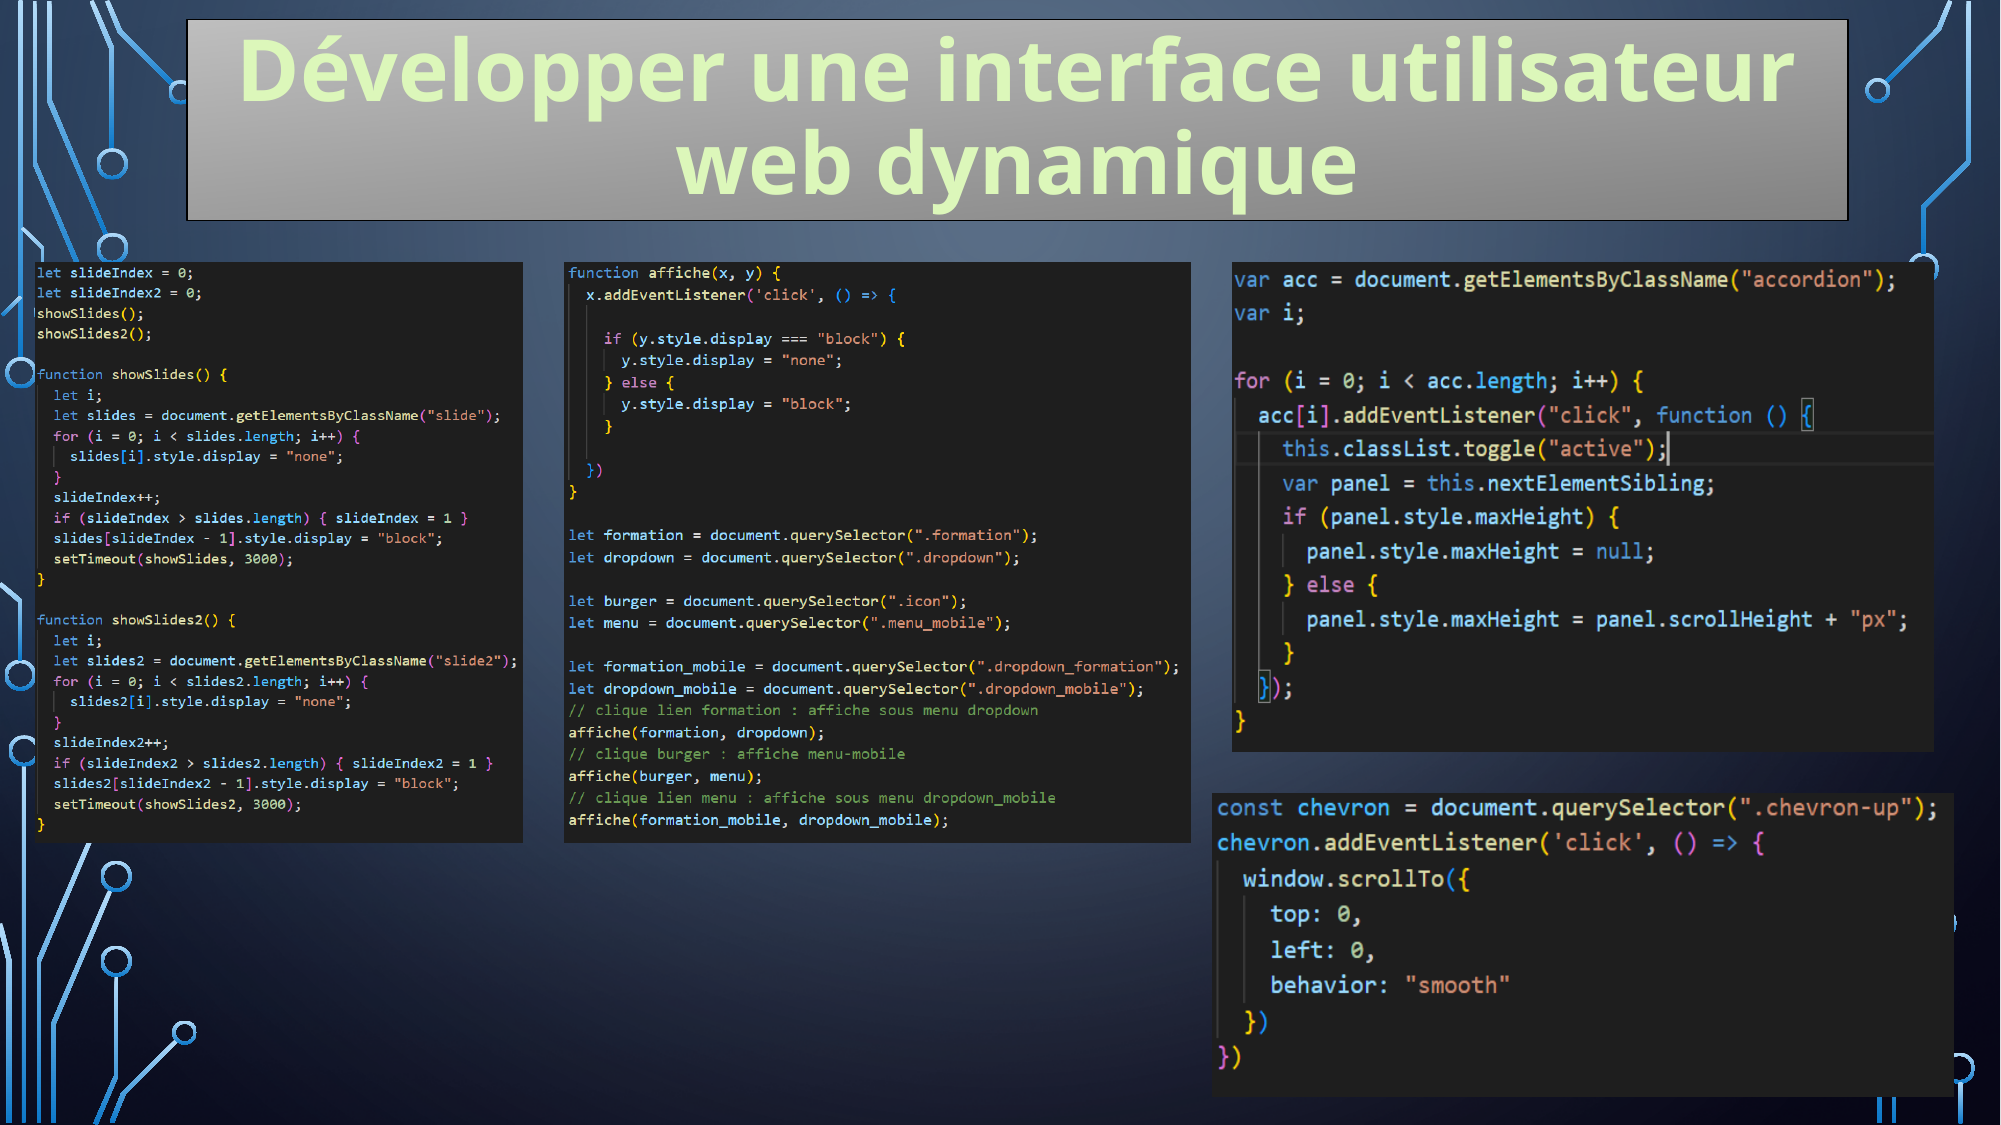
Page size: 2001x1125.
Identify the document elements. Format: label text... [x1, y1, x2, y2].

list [564, 261, 1191, 844]
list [1232, 261, 1935, 752]
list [35, 261, 523, 844]
title Développer une interface utilisateur web dynamique [186, 19, 1849, 221]
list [1212, 792, 1955, 1098]
